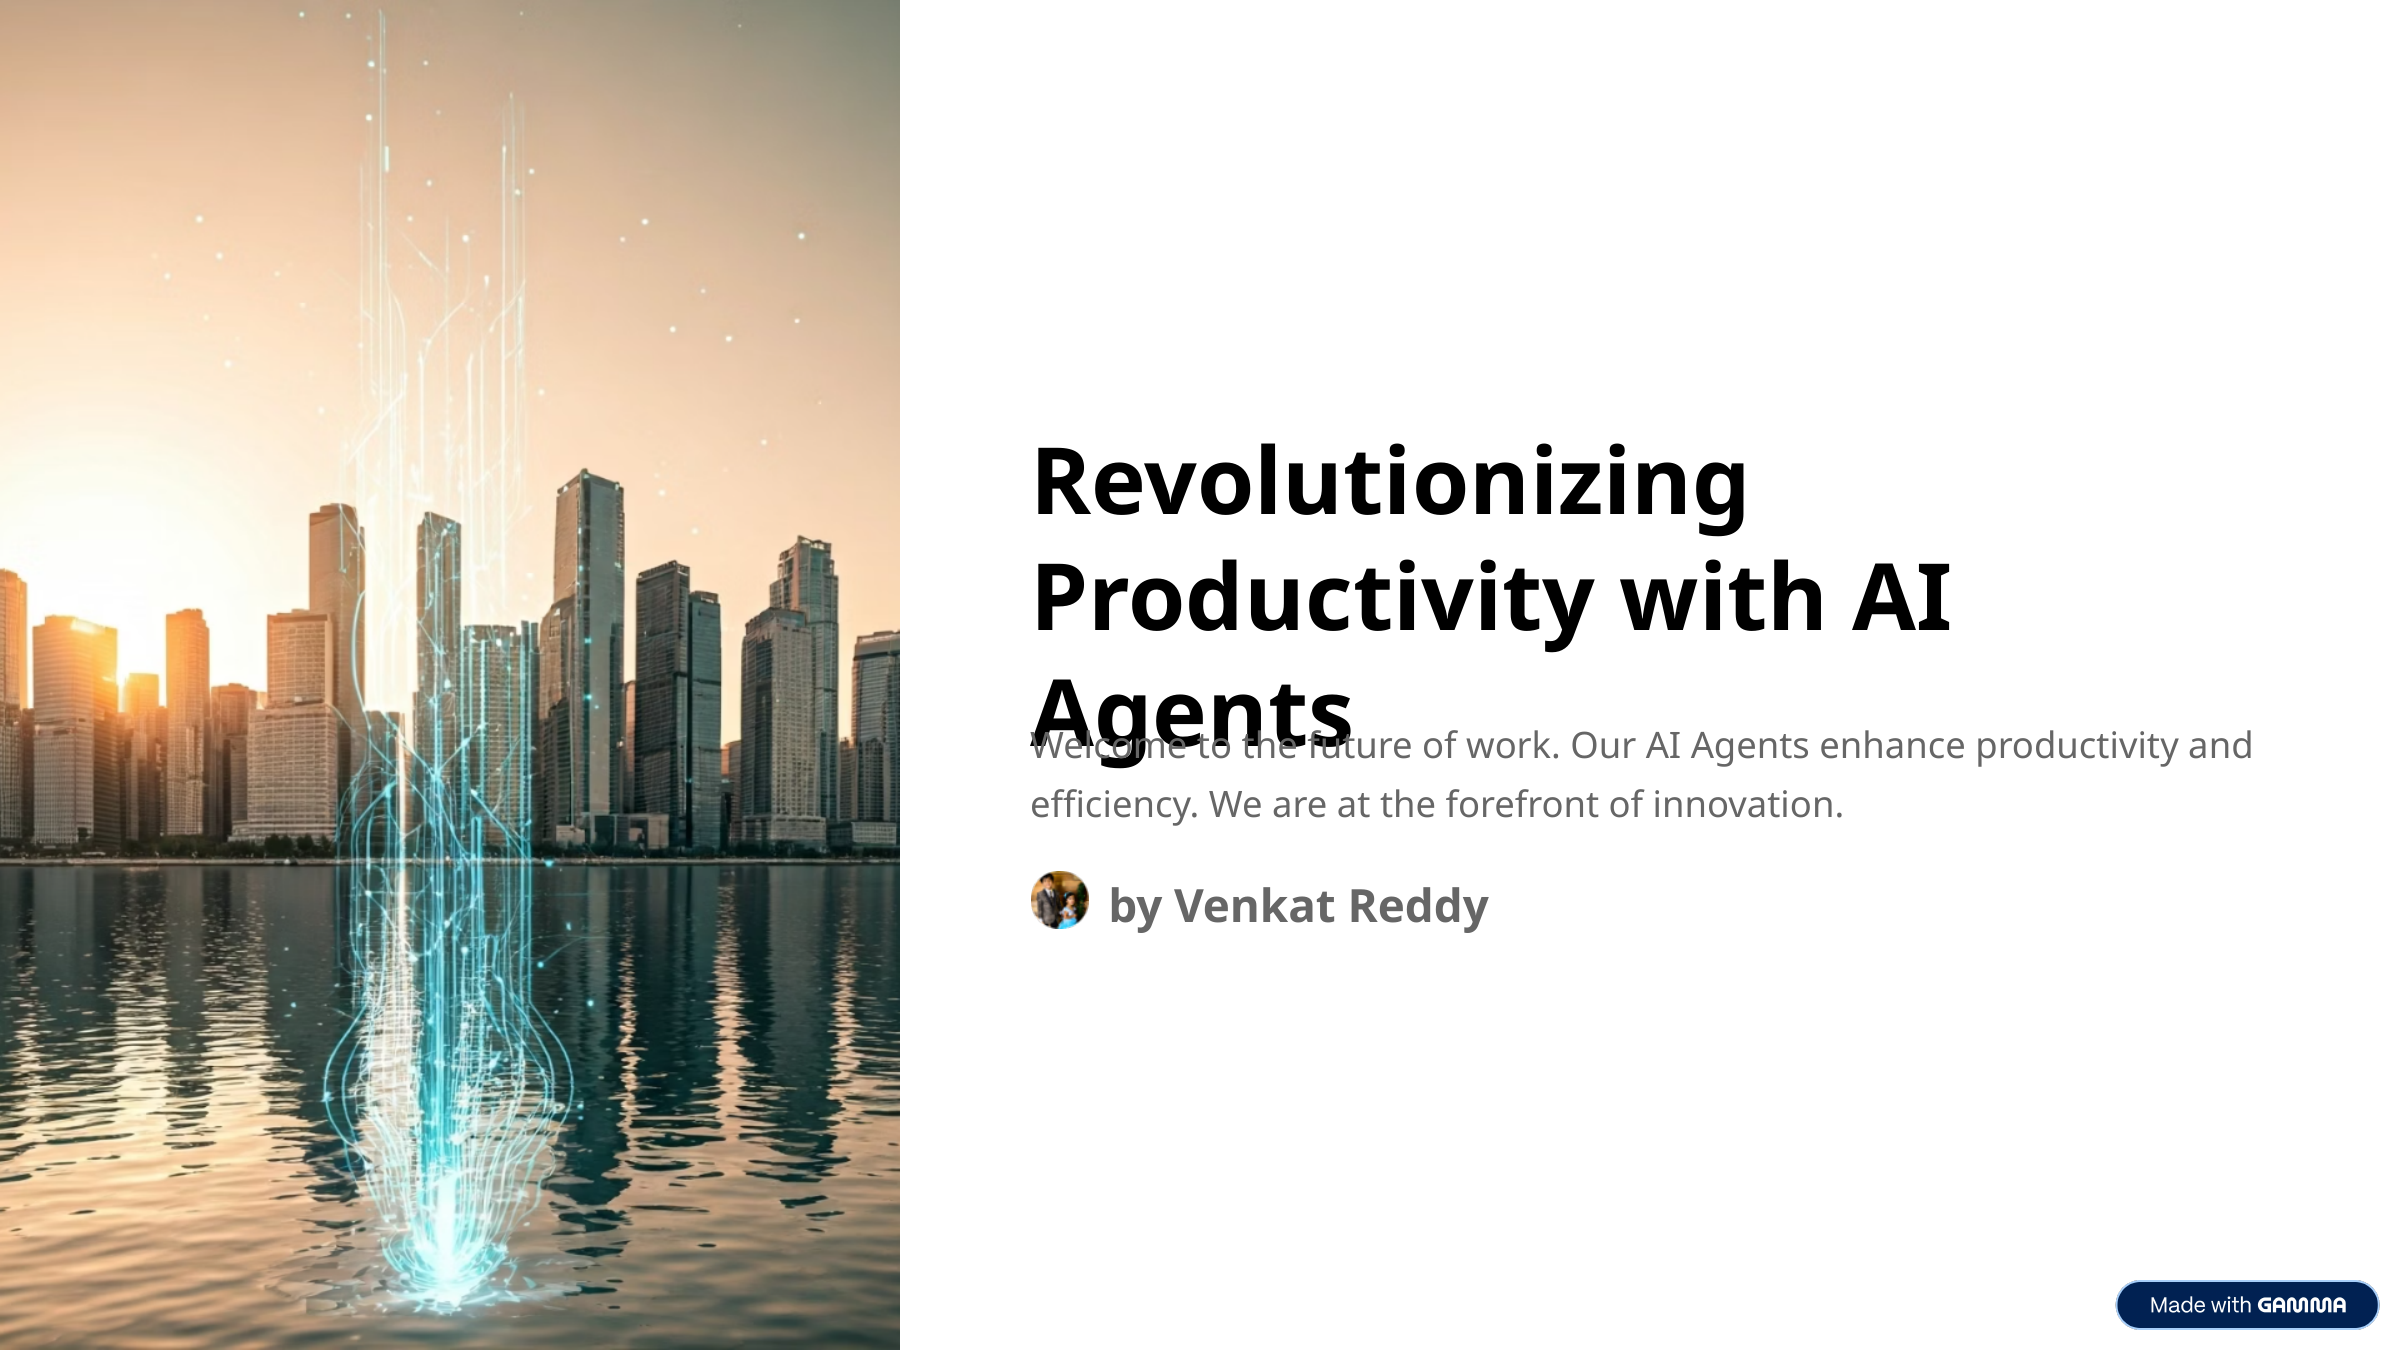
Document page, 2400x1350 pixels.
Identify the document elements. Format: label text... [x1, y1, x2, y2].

text_box Revolutionizing Productivity with AI Agents [1030, 417, 2270, 651]
text_box Welcome to the future of work. Our AI Agents enhance productivity and efficiency. We are at the forefront of innovation. [1030, 706, 2270, 826]
text_box by Venkat Reddy [1108, 866, 1492, 933]
picture [1031, 871, 1089, 929]
picture [0, 0, 900, 1350]
picture [2106, 1271, 2389, 1339]
